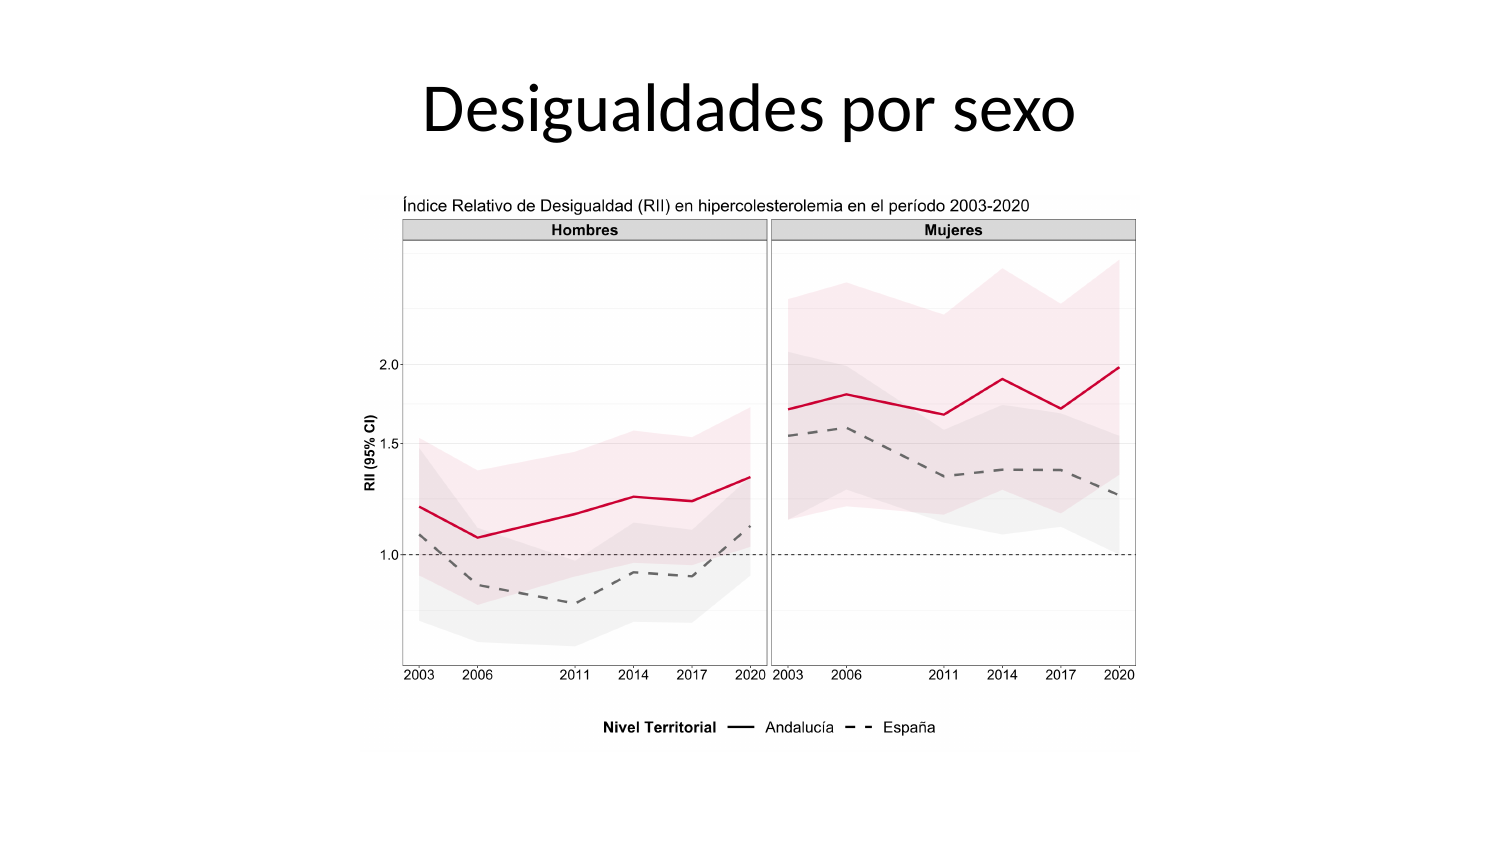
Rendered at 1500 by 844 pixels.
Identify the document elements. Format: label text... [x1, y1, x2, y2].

title Desigualdades por sexo [75, 33, 1425, 175]
picture [360, 195, 1140, 753]
